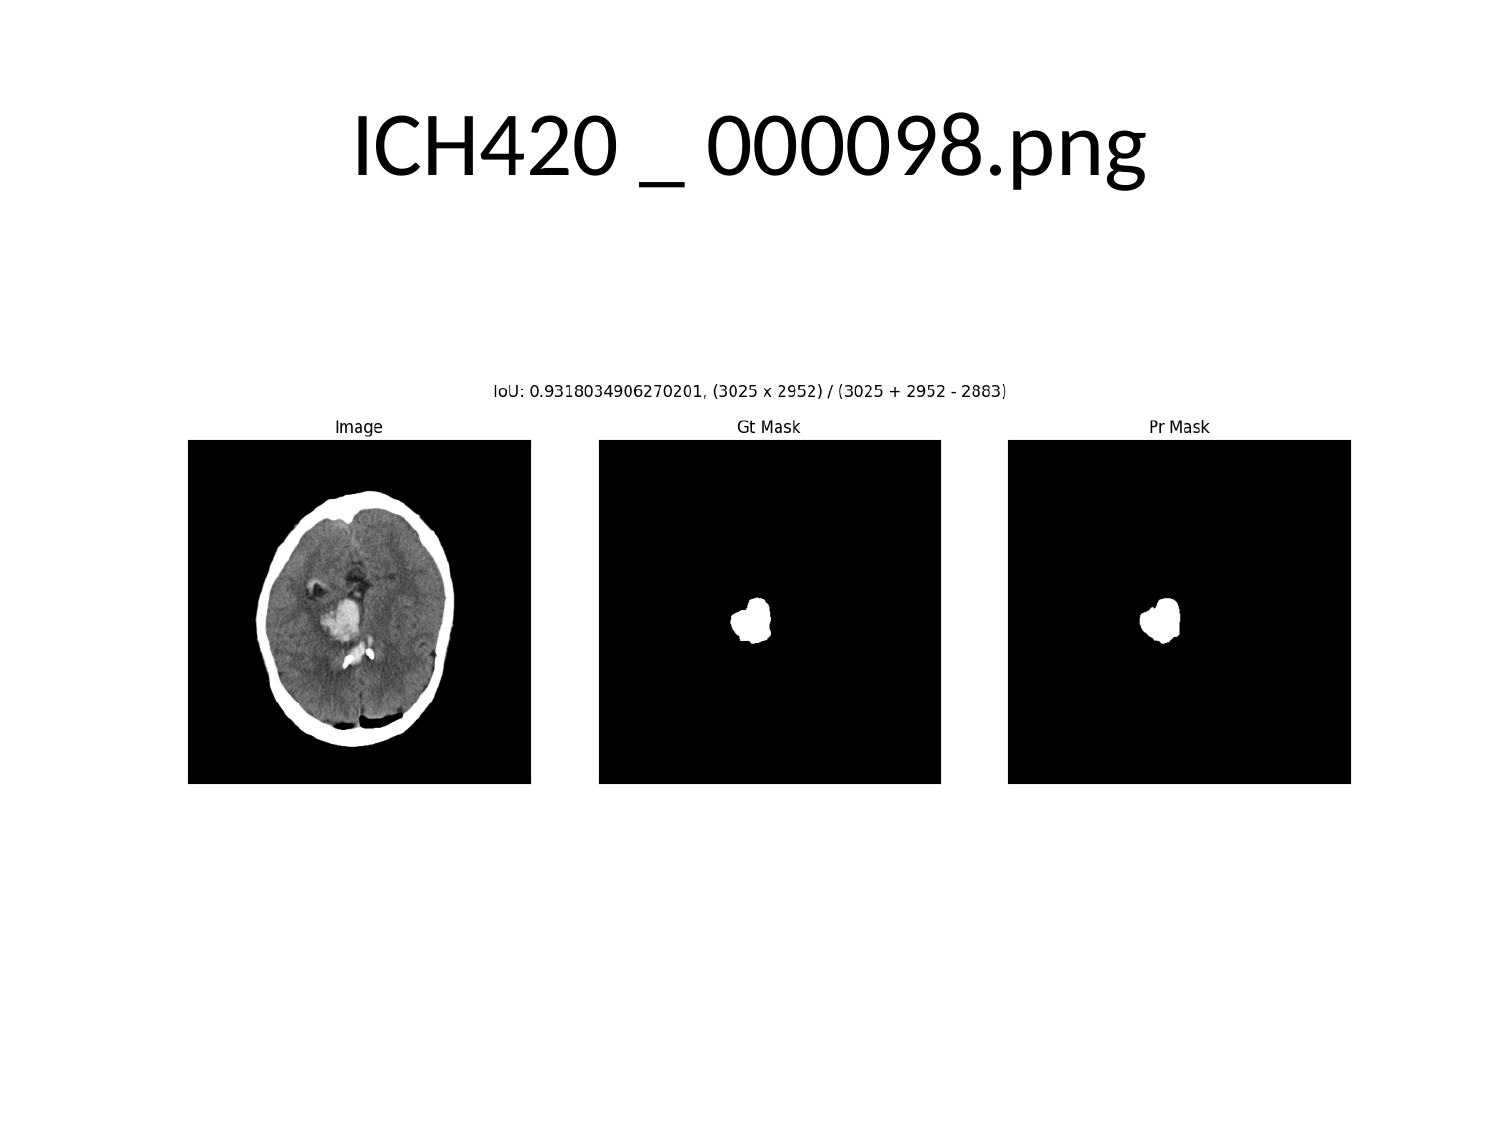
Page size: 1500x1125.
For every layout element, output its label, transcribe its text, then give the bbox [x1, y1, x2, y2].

picture [0, 374, 1500, 844]
title ICH420 _ 000098.png [75, 45, 1425, 233]
